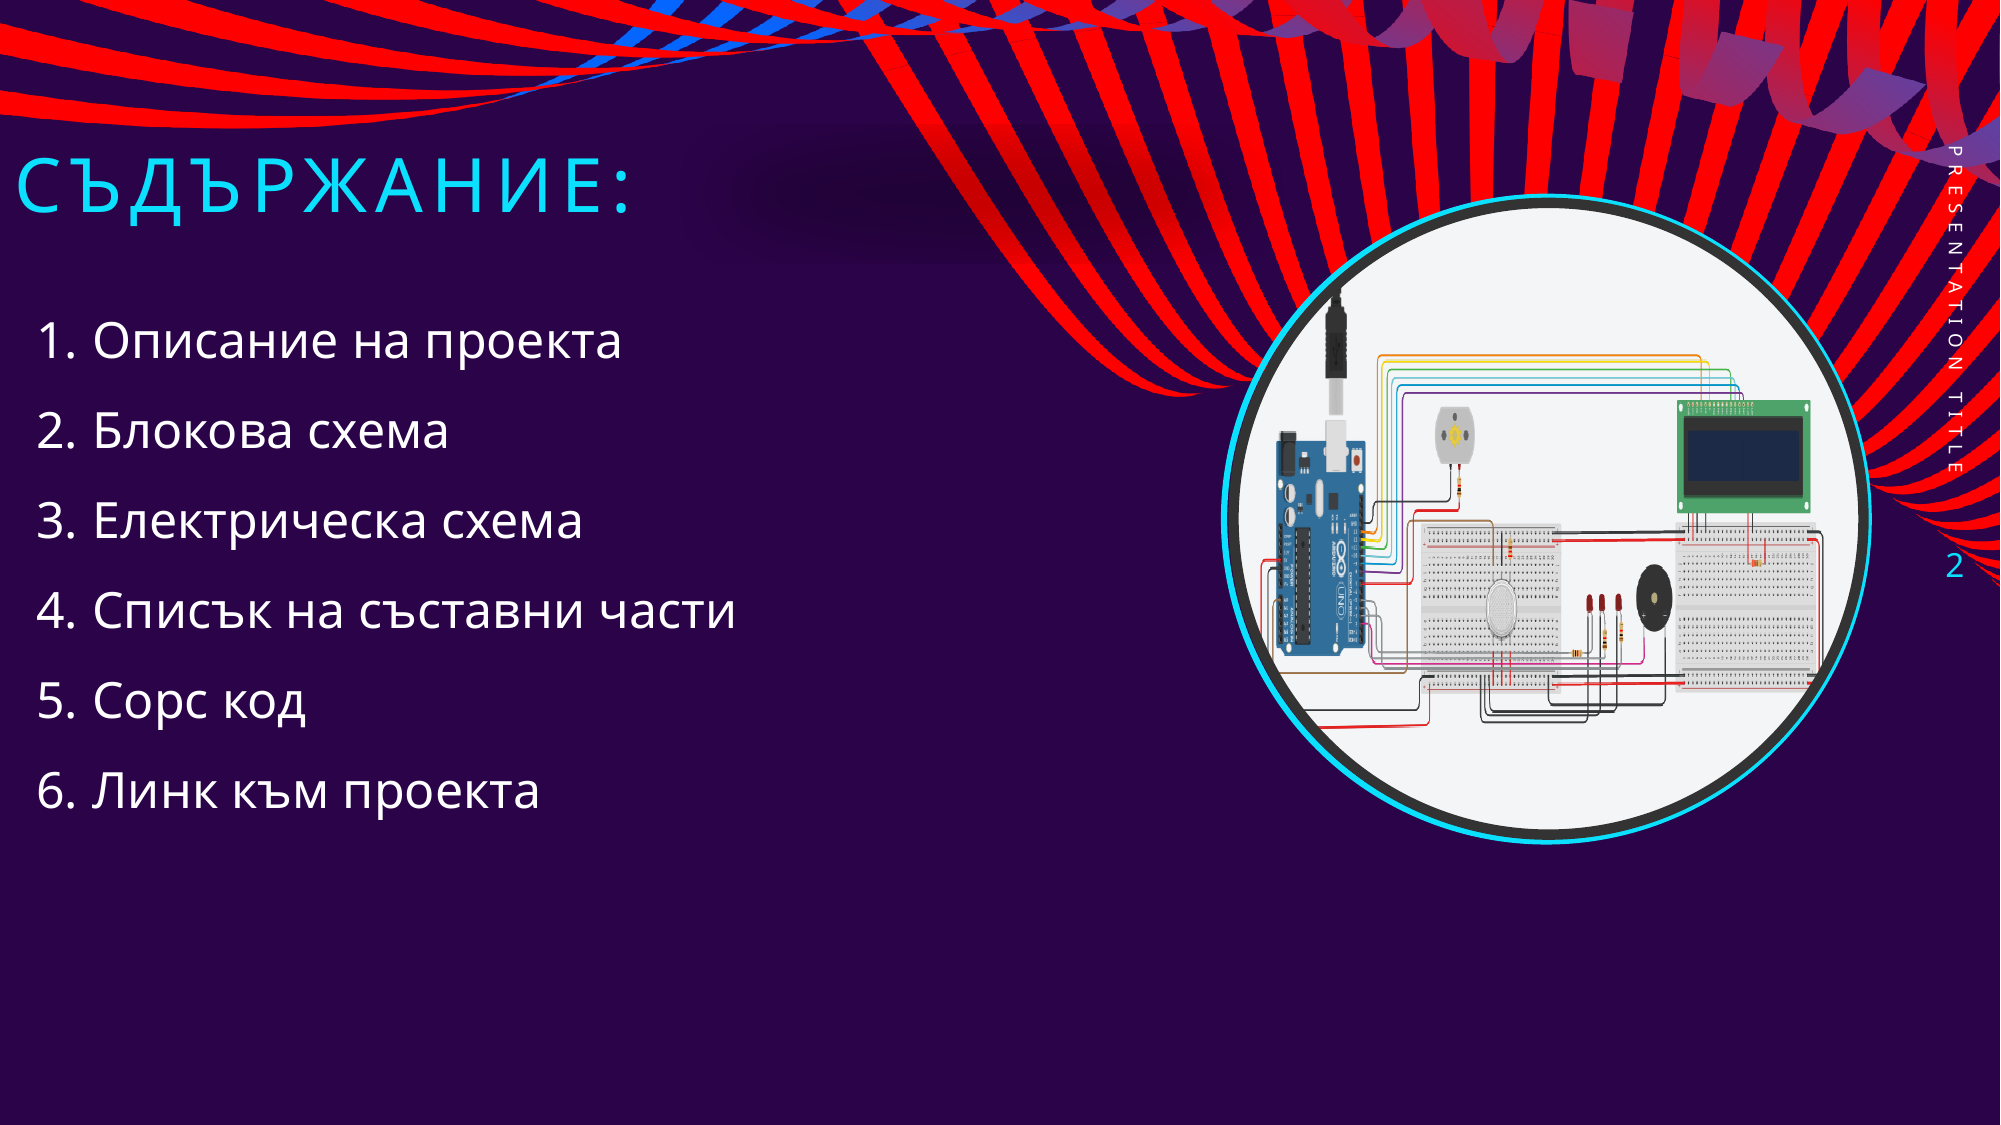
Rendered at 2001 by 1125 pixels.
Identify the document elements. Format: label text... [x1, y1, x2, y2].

slide_number 2 [1889, 519, 1980, 615]
picture [0, 0, 2000, 1125]
list Описание на проекта Блокова схема Електрическа схема Списък на съставни части Сорс код Линк към проекта [21, 270, 893, 742]
footer PRESENTATION TITLE [1926, 33, 1987, 489]
title Съдържание: [0, 140, 743, 229]
